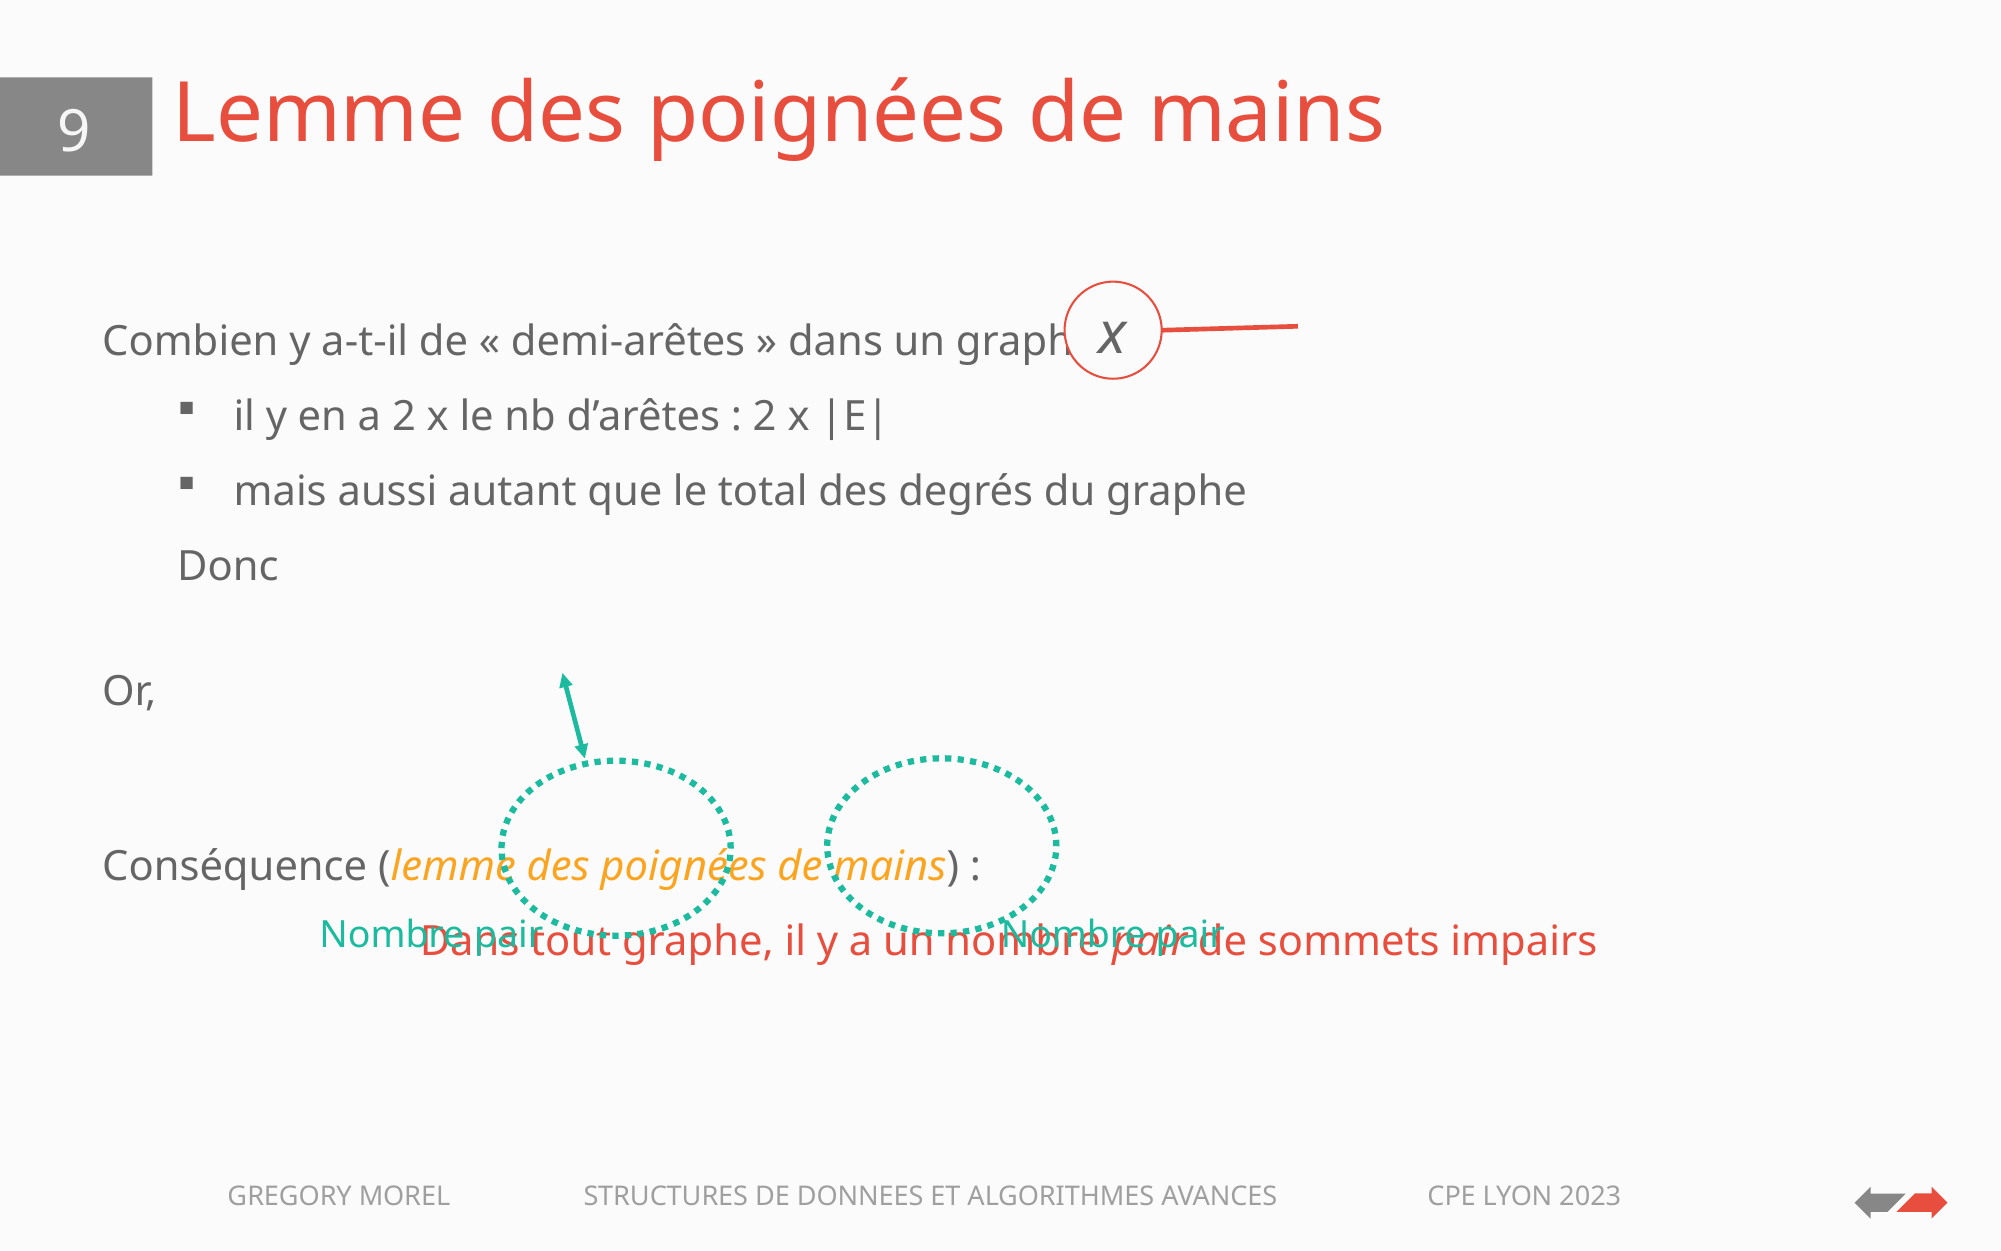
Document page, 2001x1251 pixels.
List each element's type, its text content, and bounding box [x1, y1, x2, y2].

title Lemme des poignées de mains [158, 19, 1659, 168]
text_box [1064, 281, 1298, 379]
text_box [826, 757, 1058, 935]
text_box [500, 759, 732, 937]
text_box Nombre pair [986, 902, 1240, 963]
text_box Nombre pair [304, 902, 559, 963]
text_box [562, 673, 585, 759]
slide_number 9 [13, 85, 134, 162]
